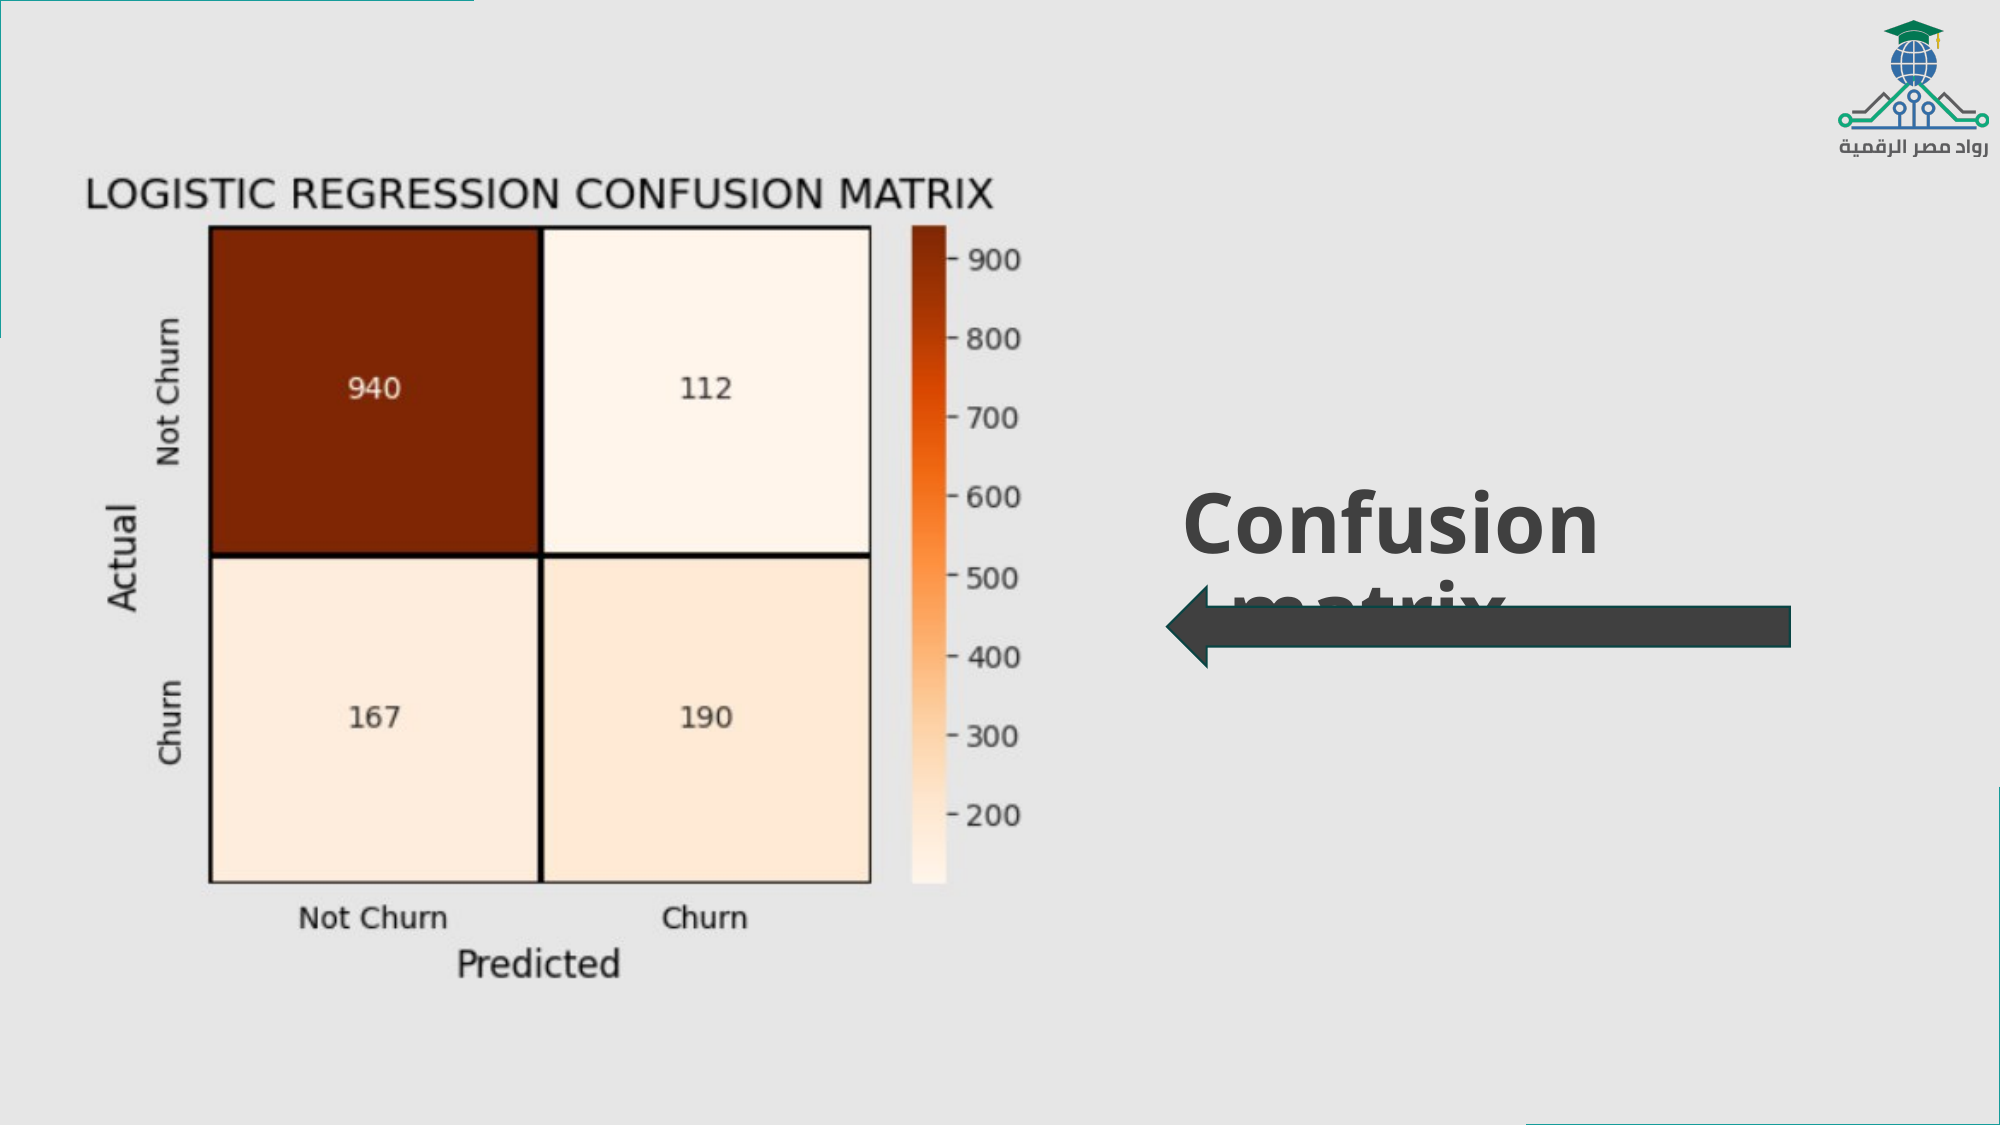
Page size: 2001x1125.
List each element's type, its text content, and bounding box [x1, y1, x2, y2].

text_box [1165, 584, 1791, 669]
picture [1838, 20, 1989, 158]
text_box Confusion matrix [1166, 474, 1809, 670]
picture [65, 156, 1041, 1004]
